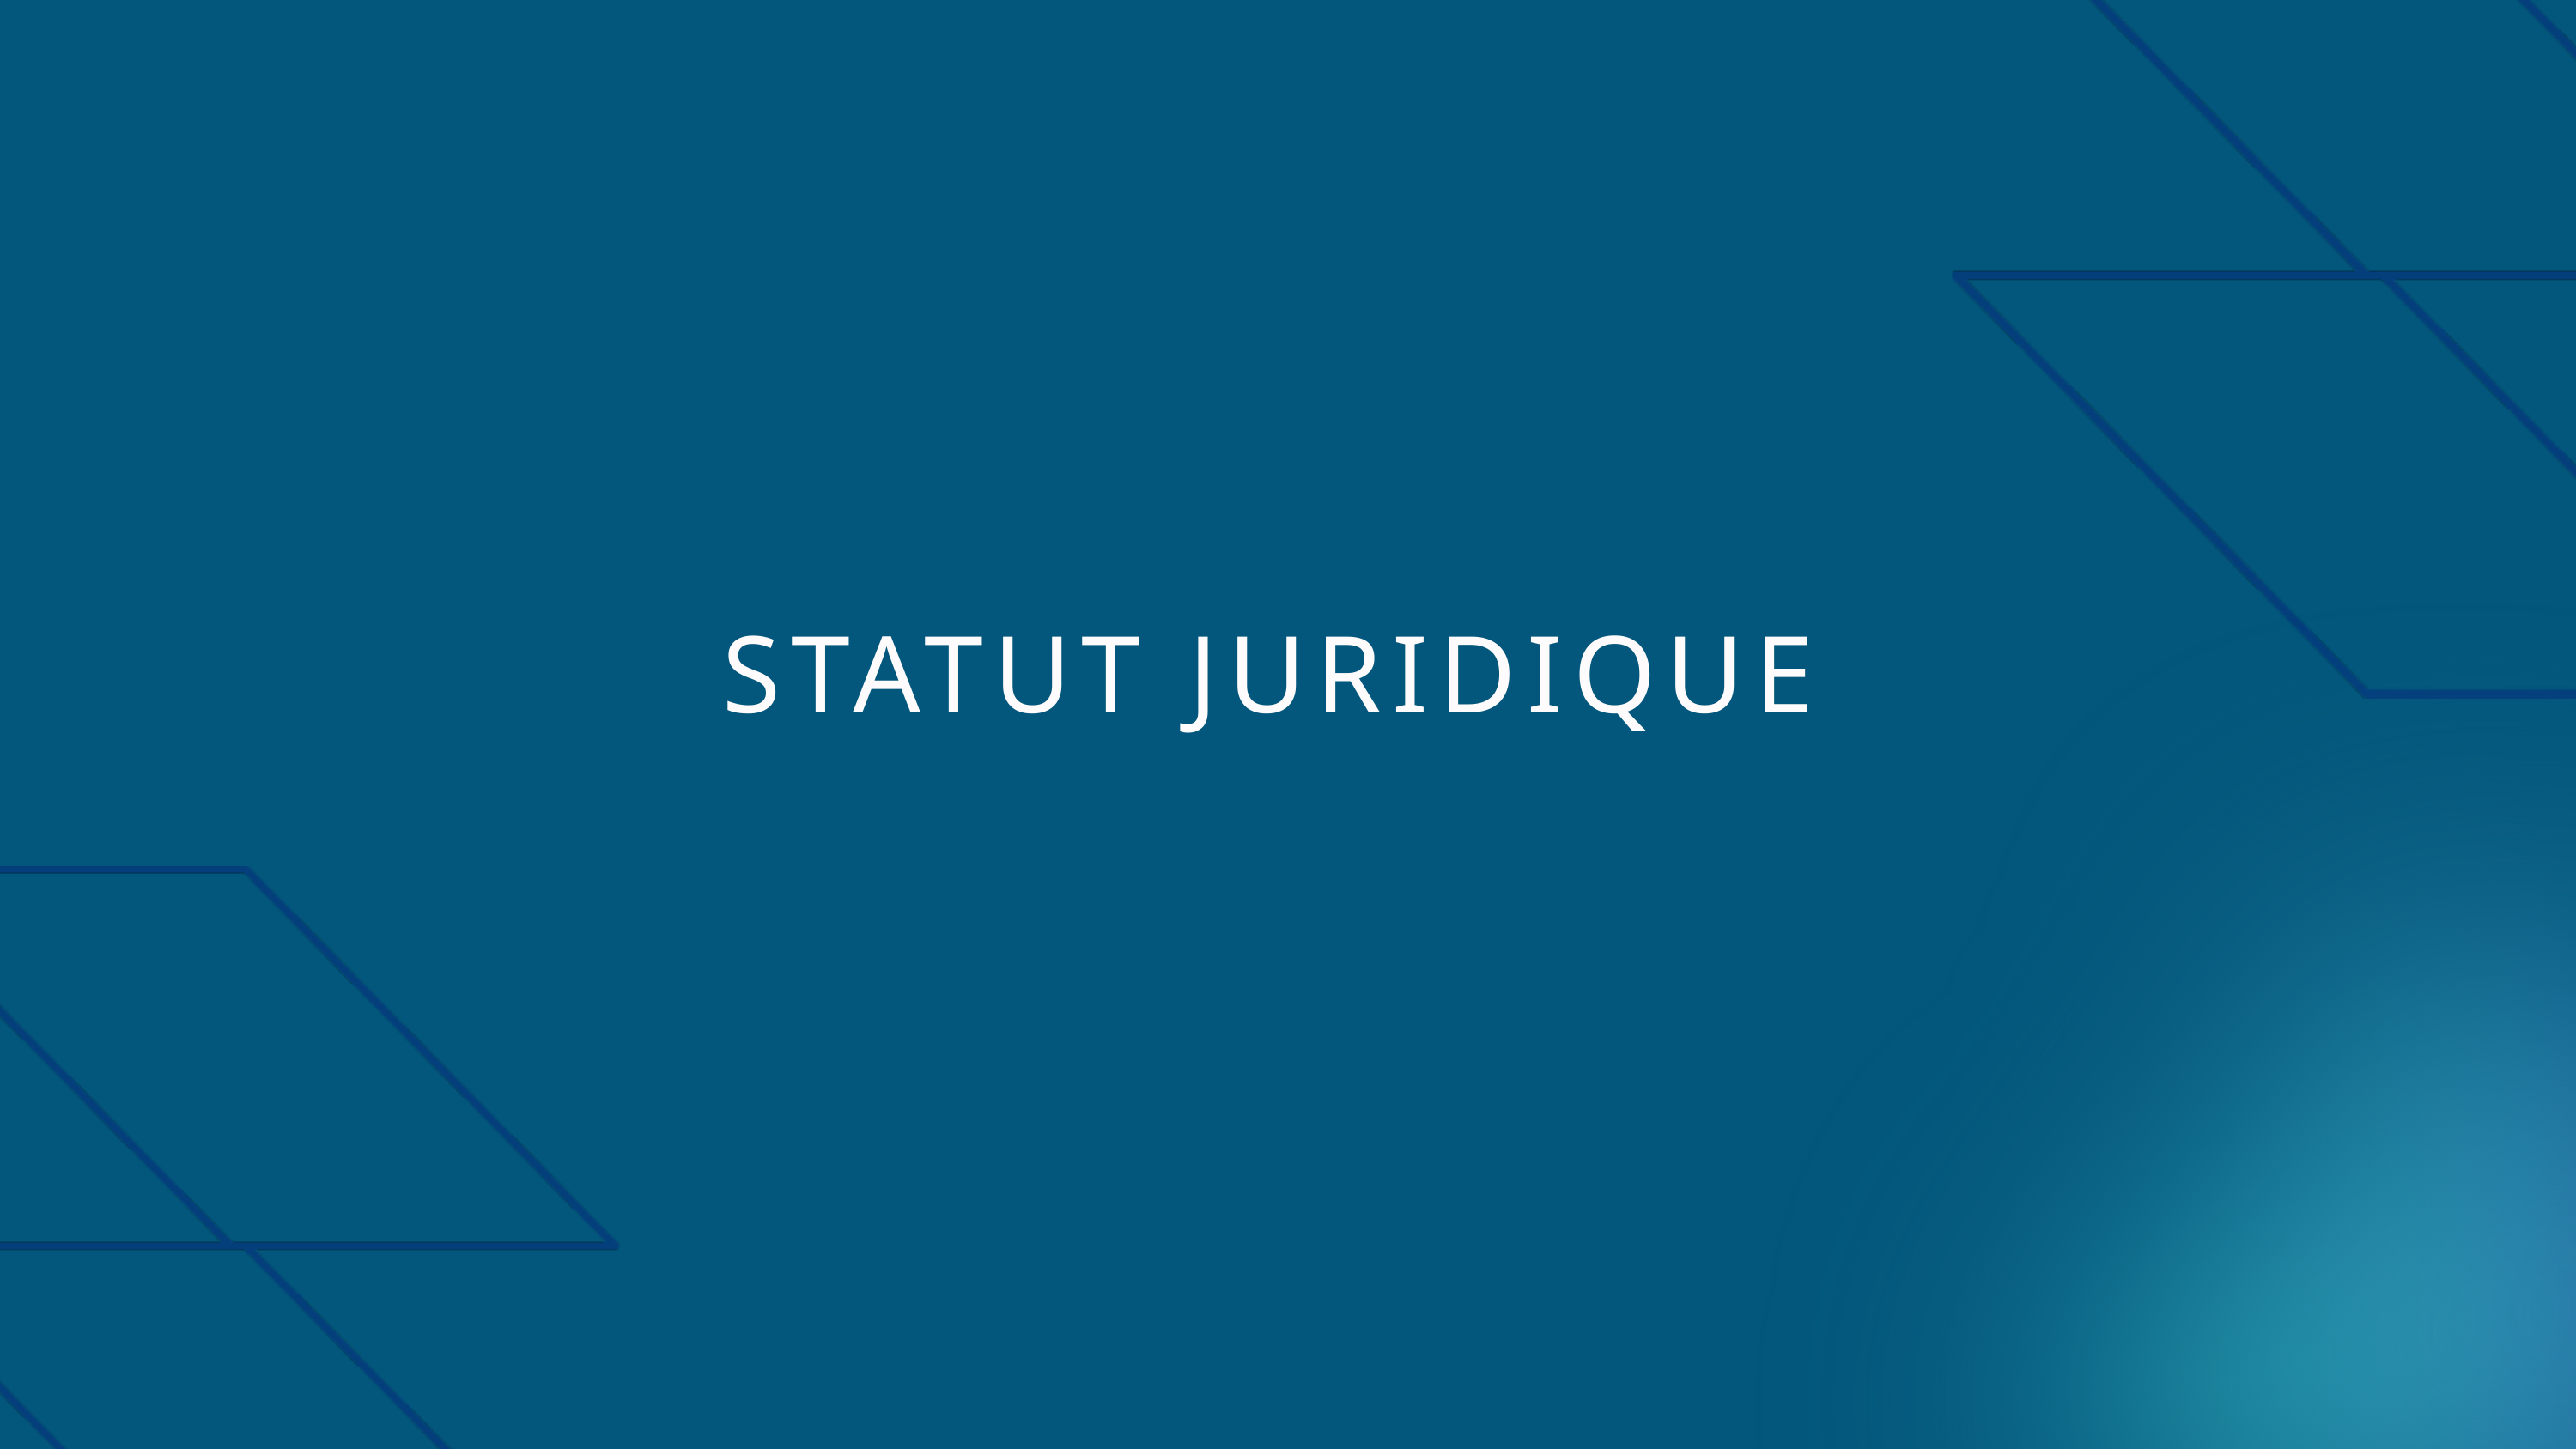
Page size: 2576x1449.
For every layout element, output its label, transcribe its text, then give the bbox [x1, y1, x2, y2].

text_box [0, 866, 621, 1449]
text_box STATUT JURIDIQUE [533, 587, 2042, 734]
text_box [1952, 0, 2576, 602]
text_box [1753, 602, 2576, 1449]
